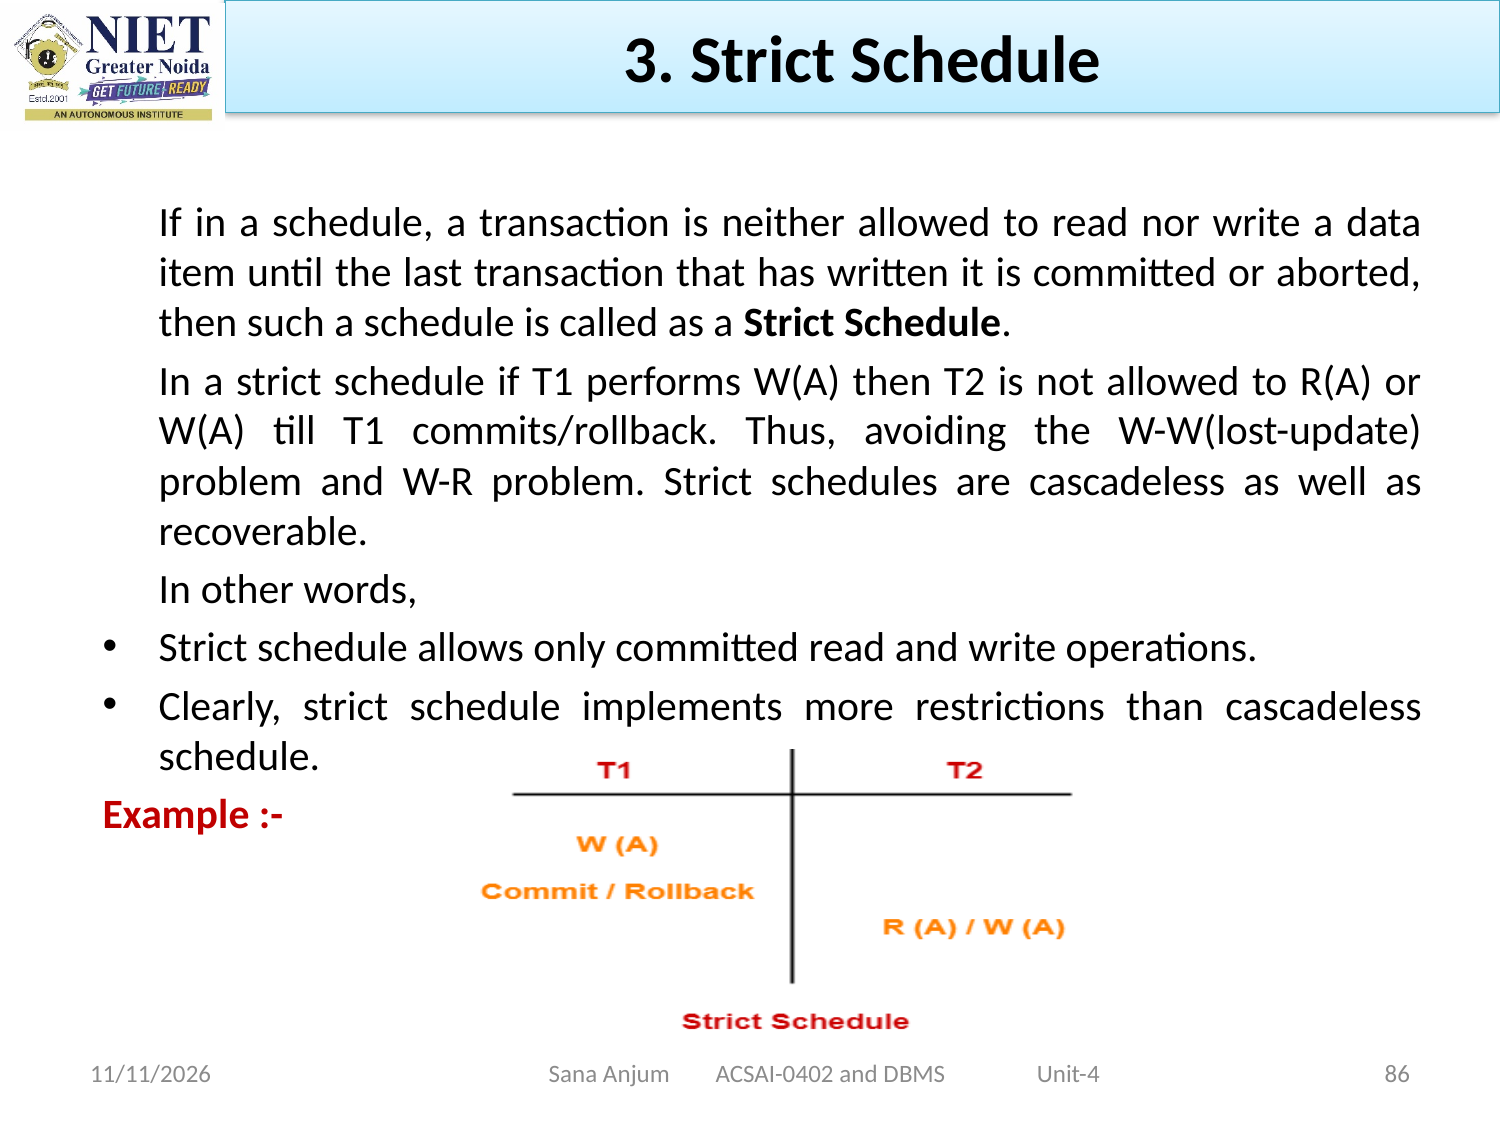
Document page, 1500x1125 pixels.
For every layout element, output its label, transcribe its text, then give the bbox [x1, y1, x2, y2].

slide_number 86 [1074, 1042, 1425, 1103]
picture [0, 2, 226, 131]
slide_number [75, 1042, 412, 1103]
picture [474, 749, 1113, 1048]
text_box 3. Strict Schedule [224, 0, 1500, 113]
footer Sana Anjum ACSAI-0402 and DBMS Unit-4 [412, 1042, 1074, 1103]
list If in a schedule, a transaction is neither allowed to read nor write a data item until the last transaction that has written it is committed or aborted, then such a schedule is called as a Strict Schedule. In a strict schedule if T1 performs W(A) then T2 is not allowed to R(A) or W(A) till T1 commits/rollback. Thus, avoiding the W-W(lost-update) problem and W-R problem. Strict schedules are cascadeless as well as recoverable. In other words, Strict schedule allows only committed read and write operations. Clearly, strict schedule implements more restrictions than cascadeless schedule. Example :- [87, 187, 1438, 1038]
